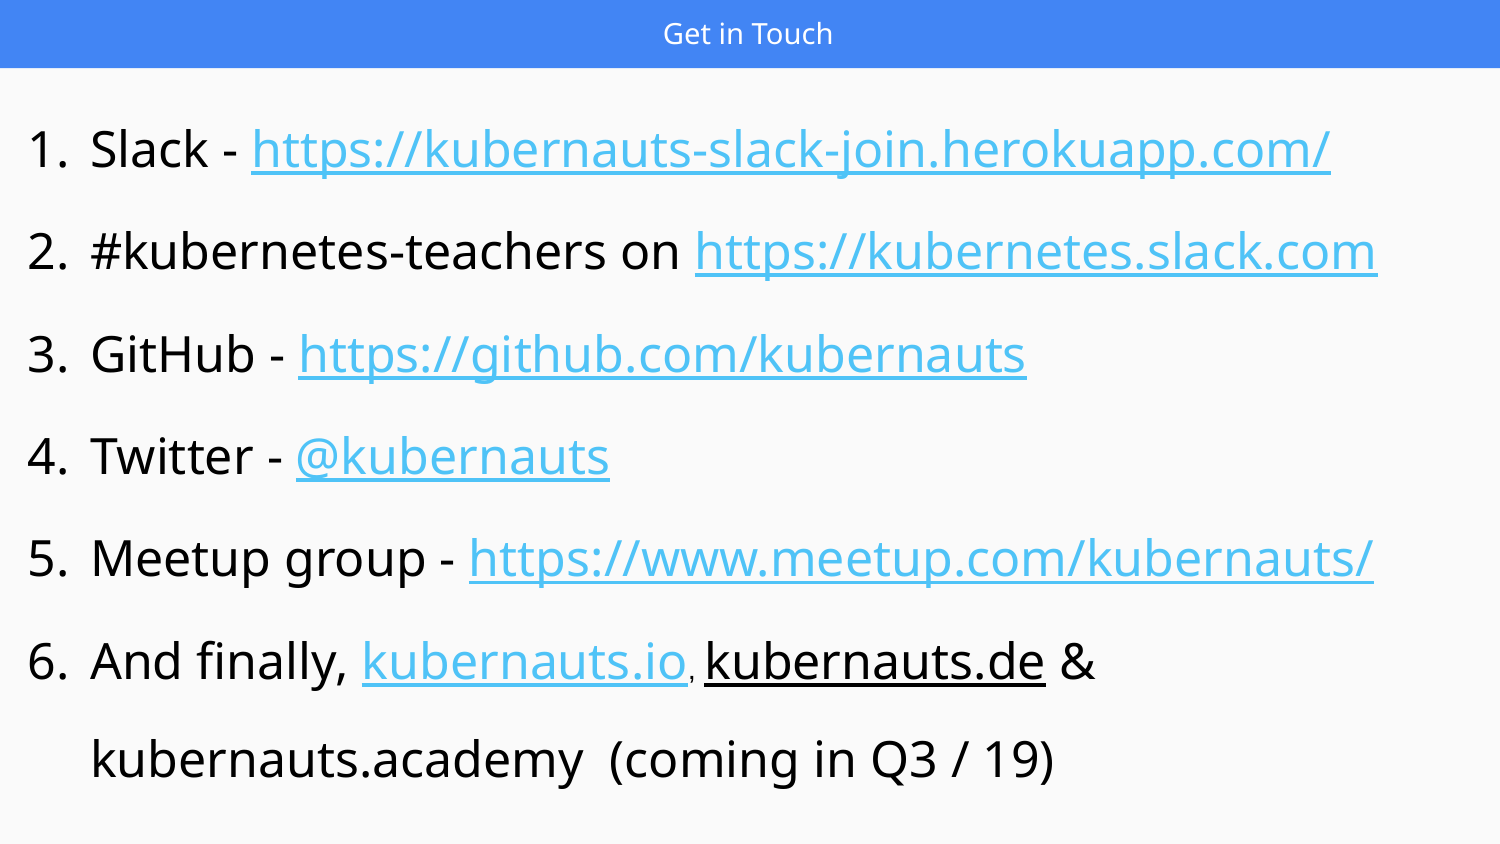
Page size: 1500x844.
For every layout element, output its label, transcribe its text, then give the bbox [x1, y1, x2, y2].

title Get in Touch [0, 0, 1497, 68]
text_box Slack - https://kubernauts-slack-join.herokuapp.com/ #kubernetes-teachers on https://kubernetes.slack.com GitHub - https://github.com/kubernauts Twitter - @kubernauts Meetup group - https://www.meetup.com/kubernauts/ And finally, kubernauts.io, kubernauts.de & kubernauts.academy (coming in Q3 / 19) [0, 68, 1500, 844]
